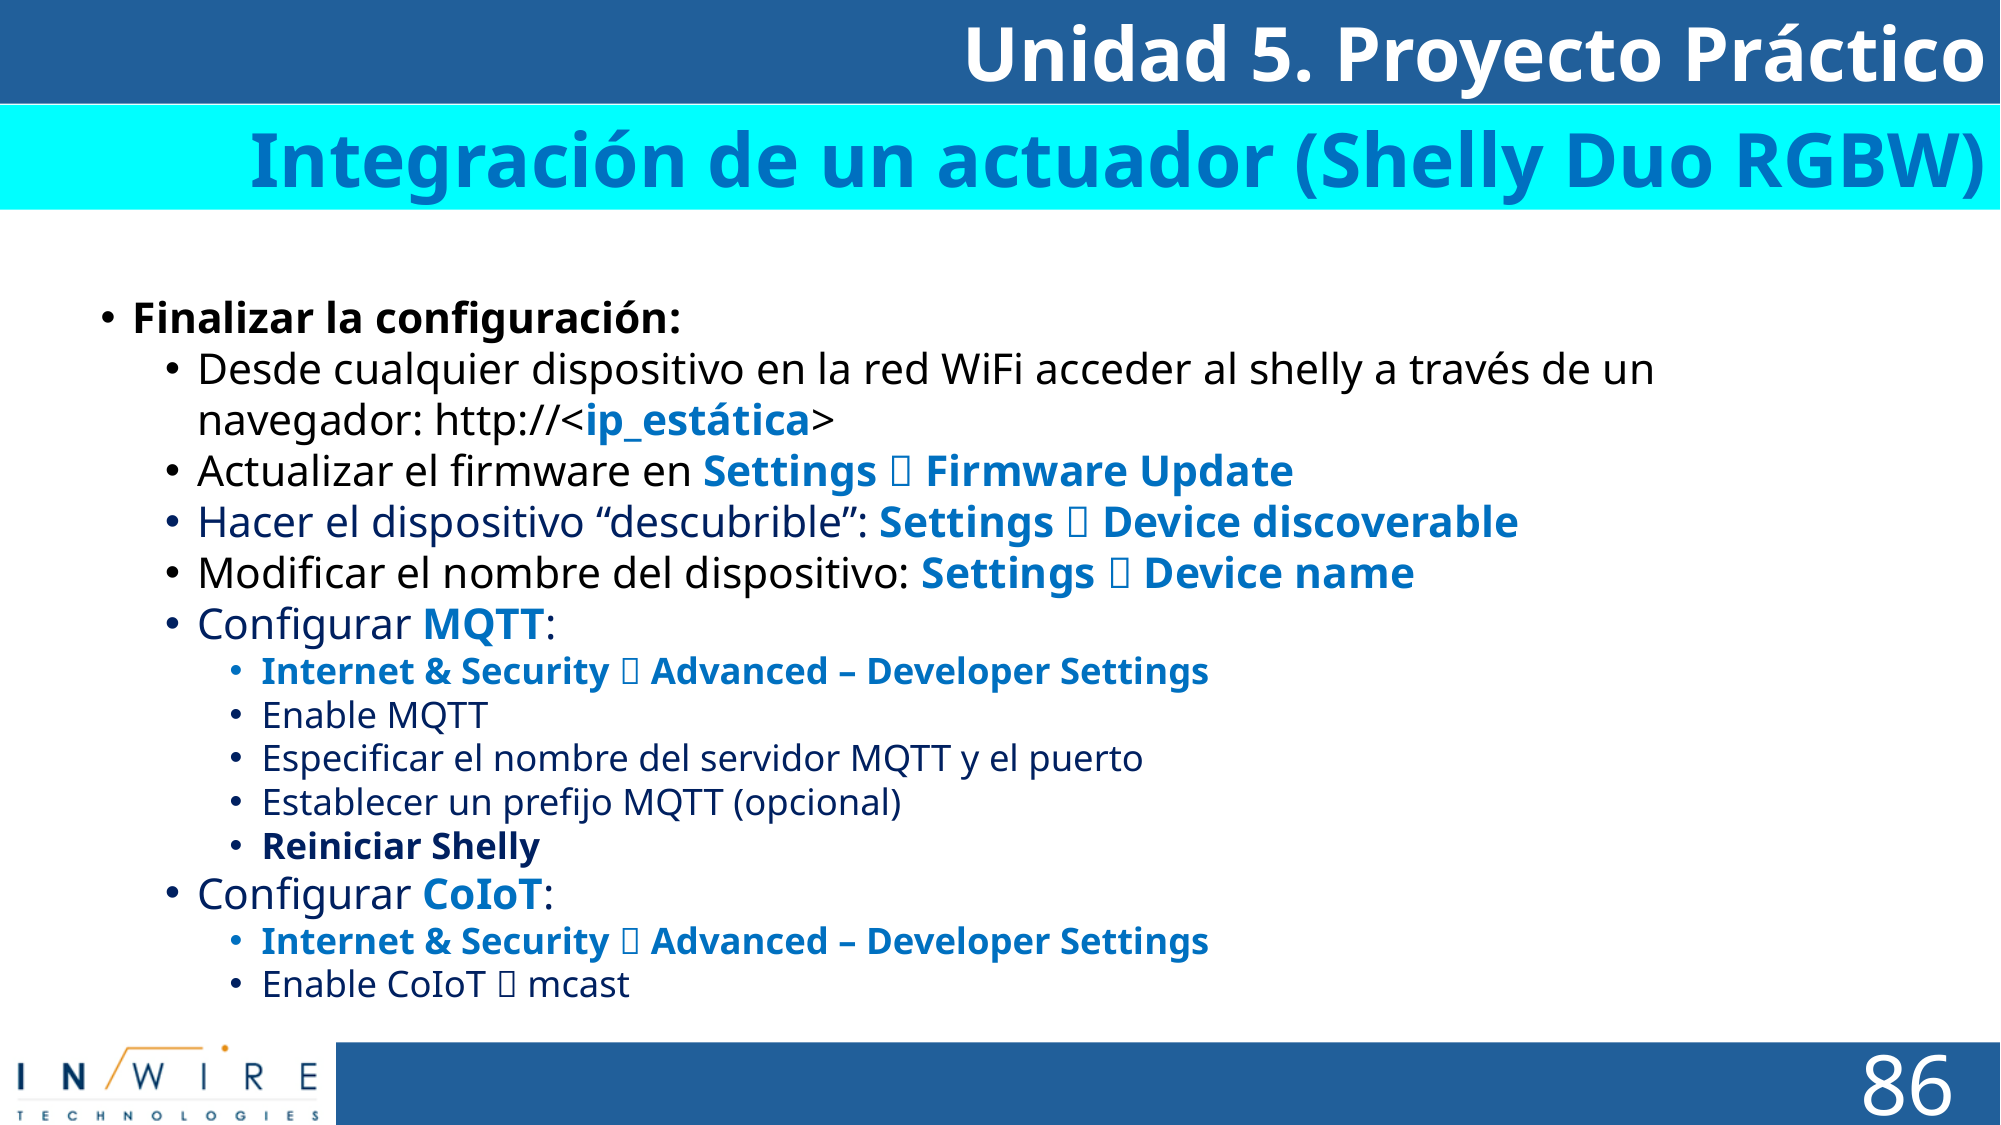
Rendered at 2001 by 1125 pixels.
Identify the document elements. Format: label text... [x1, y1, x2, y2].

picture [0, 1037, 336, 1125]
list Finalizar la configuración: Desde cualquier dispositivo en la red WiFi acceder al shelly a través de un navegador: http://<ip_estática> Actualizar el firmware en Settings  Firmware Update Hacer el dispositivo “descubrible”: Settings  Device discoverable Modificar el nombre del dispositivo: Settings  Device name Configurar MQTT: Internet & Security  Advanced – Developer Settings Enable MQTT Especificar el nombre del servidor MQTT y el puerto Establecer un prefijo MQTT (opcional) Reiniciar Shelly Configurar CoIoT: Internet & Security  Advanced – Developer Settings Enable CoIoT  mcast [85, 251, 1863, 1014]
text_box Unidad 5. Proyecto Práctico [0, 0, 2000, 104]
text_box Integración de un actuador (Shelly Duo RGBW) [0, 104, 2000, 210]
